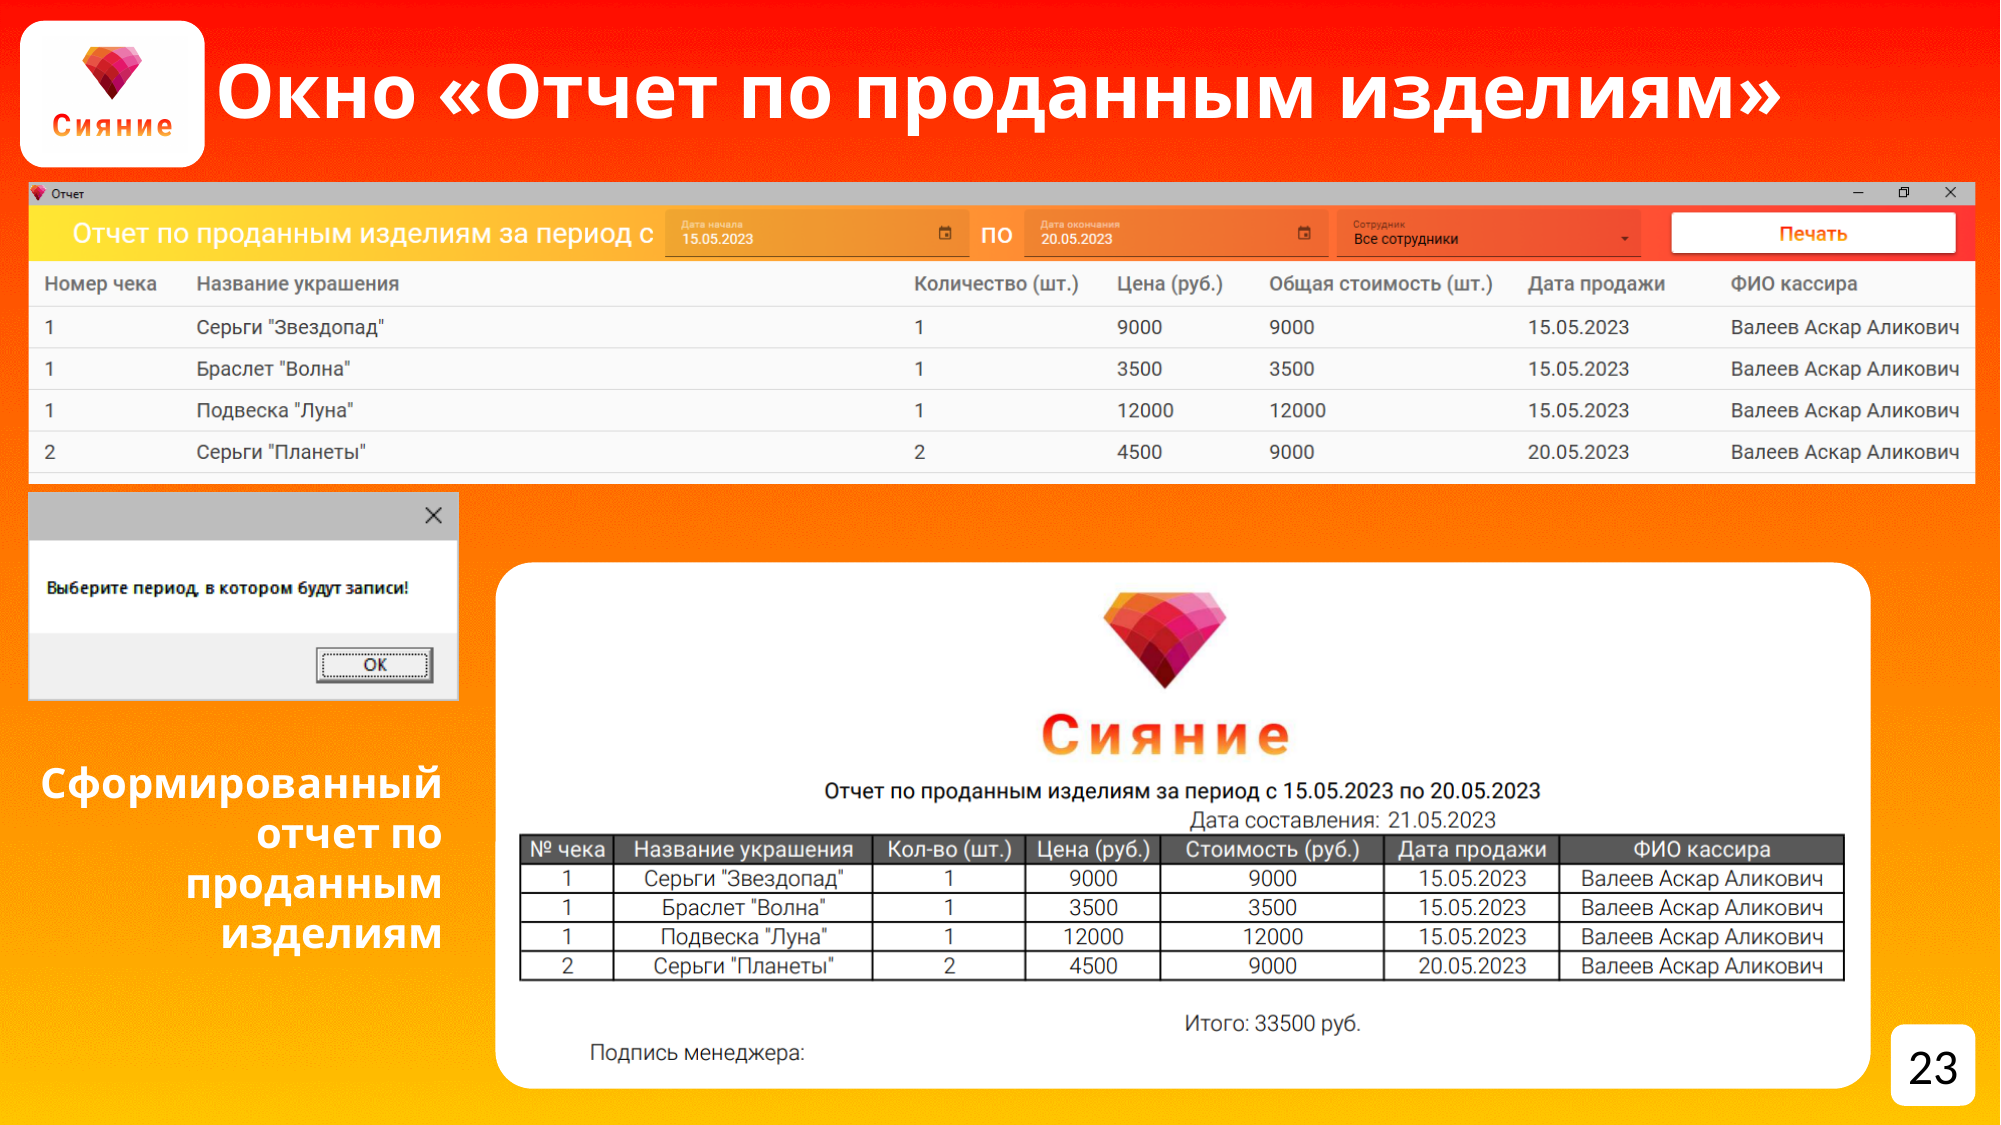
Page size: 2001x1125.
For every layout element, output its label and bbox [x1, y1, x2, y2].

text_box [495, 562, 1871, 1089]
text_box [20, 20, 205, 168]
picture [0, 0, 2000, 1125]
